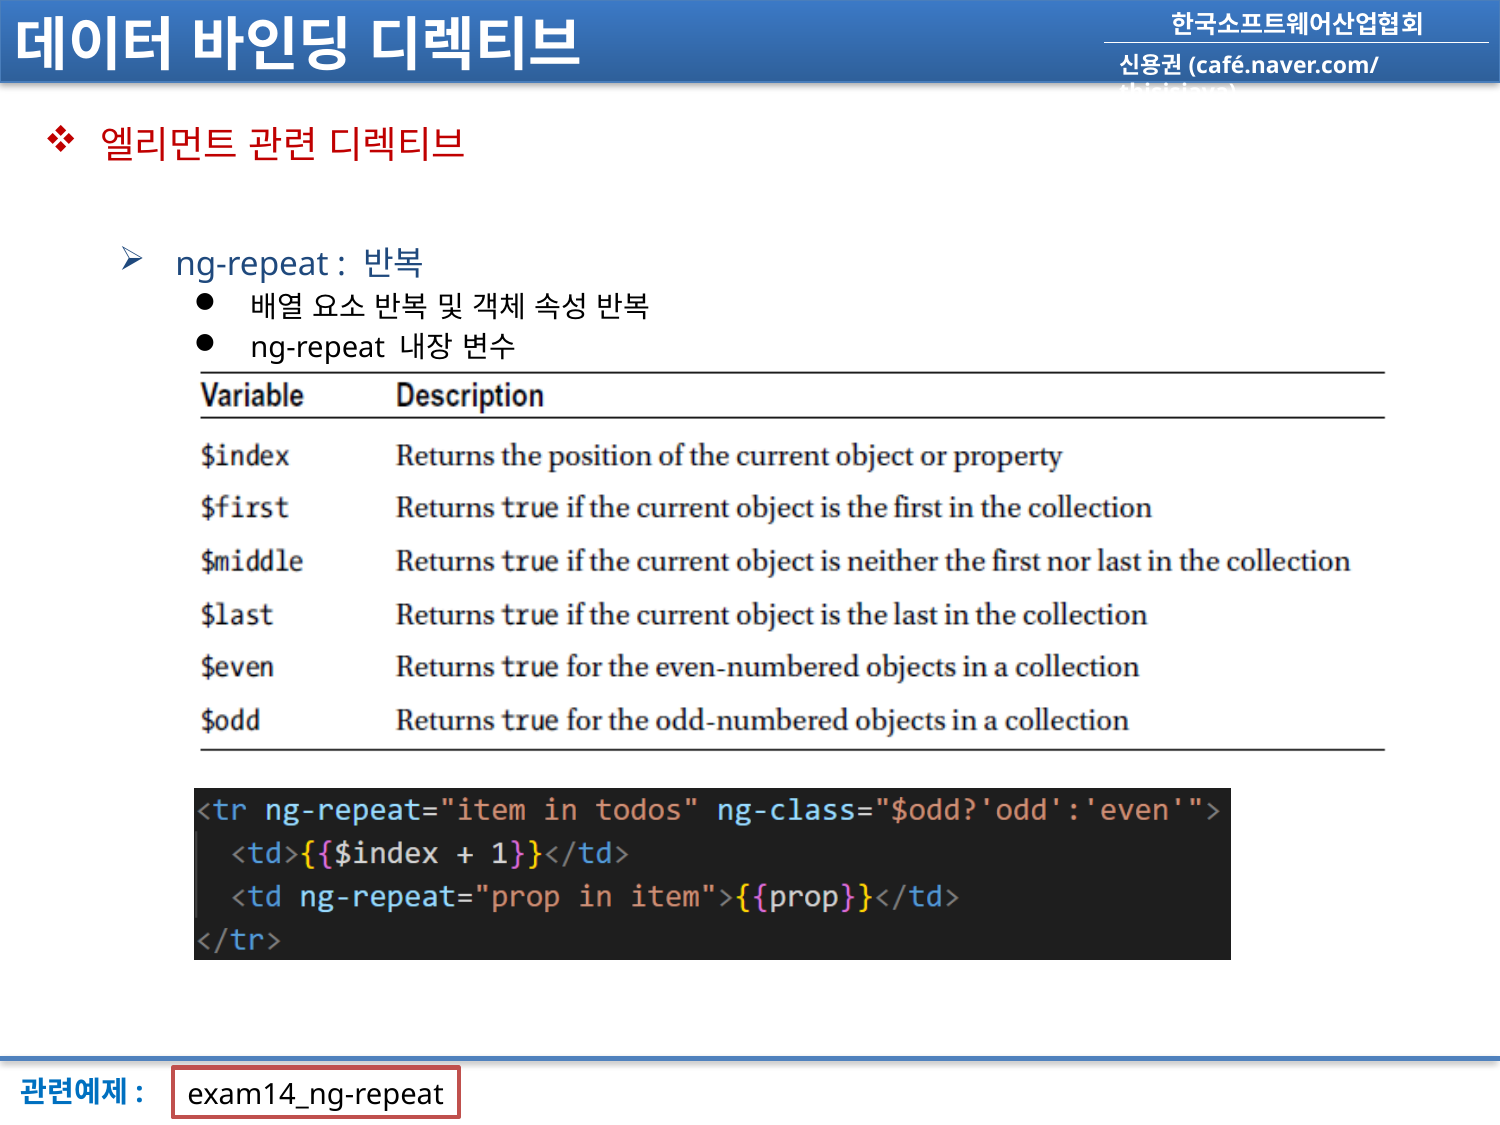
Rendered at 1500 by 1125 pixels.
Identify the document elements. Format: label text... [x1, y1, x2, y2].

text_box exam14_ng-repeat [171, 1065, 461, 1119]
picture [194, 788, 1232, 960]
title 데이터 바인딩 디렉티브 [0, 0, 1500, 82]
picture [194, 367, 1387, 758]
list 엘리먼트 관련 디렉티브 ng-repeat : 반복 배열 요소 반복 및 객체 속성 반복 ng-repeat 내장 변수 [29, 113, 1471, 1035]
